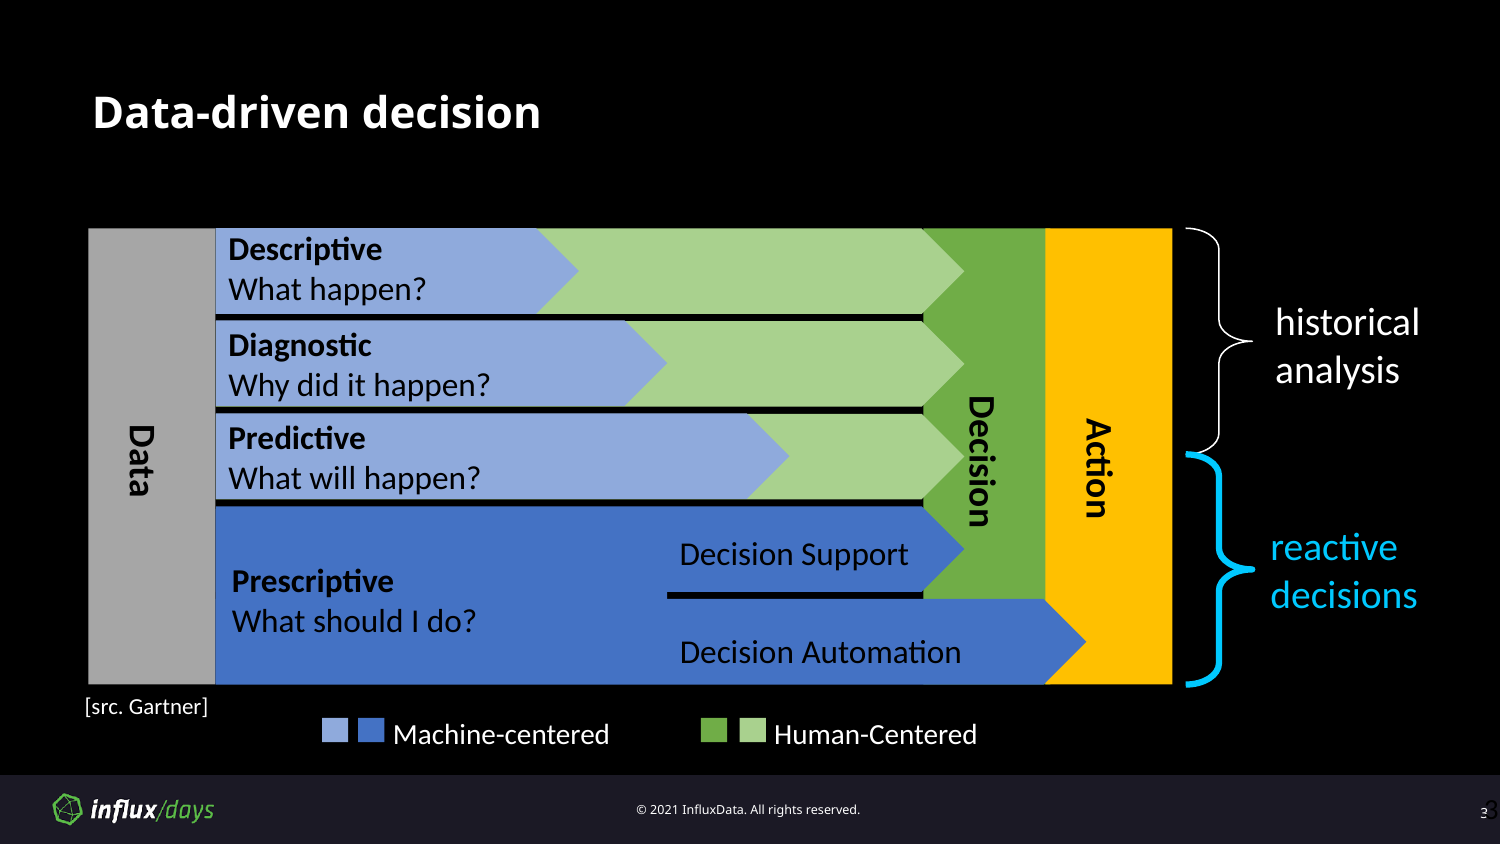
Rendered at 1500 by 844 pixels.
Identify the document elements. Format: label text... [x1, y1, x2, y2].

text_box Human-Centered [766, 707, 988, 758]
text_box [537, 228, 965, 314]
text_box [215, 506, 940, 592]
text_box Decision Automation [672, 622, 994, 678]
text_box [215, 413, 220, 499]
text_box reactive decisions [1262, 513, 1487, 624]
text_box [524, 321, 965, 407]
text_box [215, 320, 220, 406]
picture [0, 775, 1500, 844]
text_box [358, 717, 385, 743]
text_box Decision [954, 388, 1015, 562]
text_box [322, 717, 349, 743]
text_box Diagnostic Why did it happen? [220, 315, 524, 411]
text_box Predictive What will happen? [220, 408, 511, 504]
text_box Descriptive What happen? [220, 219, 455, 315]
text_box [944, 528, 954, 570]
text_box [700, 717, 728, 743]
text_box [215, 228, 220, 314]
text_box Decision Support [672, 524, 944, 580]
text_box Machine-centered [385, 707, 620, 758]
text_box Action [1071, 411, 1132, 545]
text_box [1045, 228, 1173, 685]
text_box [src. Gartner] [77, 684, 228, 727]
text_box [511, 413, 954, 500]
text_box [511, 413, 790, 499]
text_box historical analysis [1267, 288, 1452, 399]
title Data-driven decision [76, 33, 1424, 196]
text_box [923, 228, 1045, 599]
text_box [88, 228, 216, 684]
text_box [228, 598, 1087, 685]
text_box Prescriptive What should I do? [224, 552, 511, 647]
text_box [524, 320, 668, 406]
text_box [739, 717, 766, 743]
text_box [1185, 454, 1253, 685]
text_box Data [114, 417, 175, 516]
text_box [215, 509, 668, 684]
slide_number ‹#› [1468, 782, 1500, 827]
text_box [1185, 228, 1253, 454]
text_box [455, 228, 579, 314]
